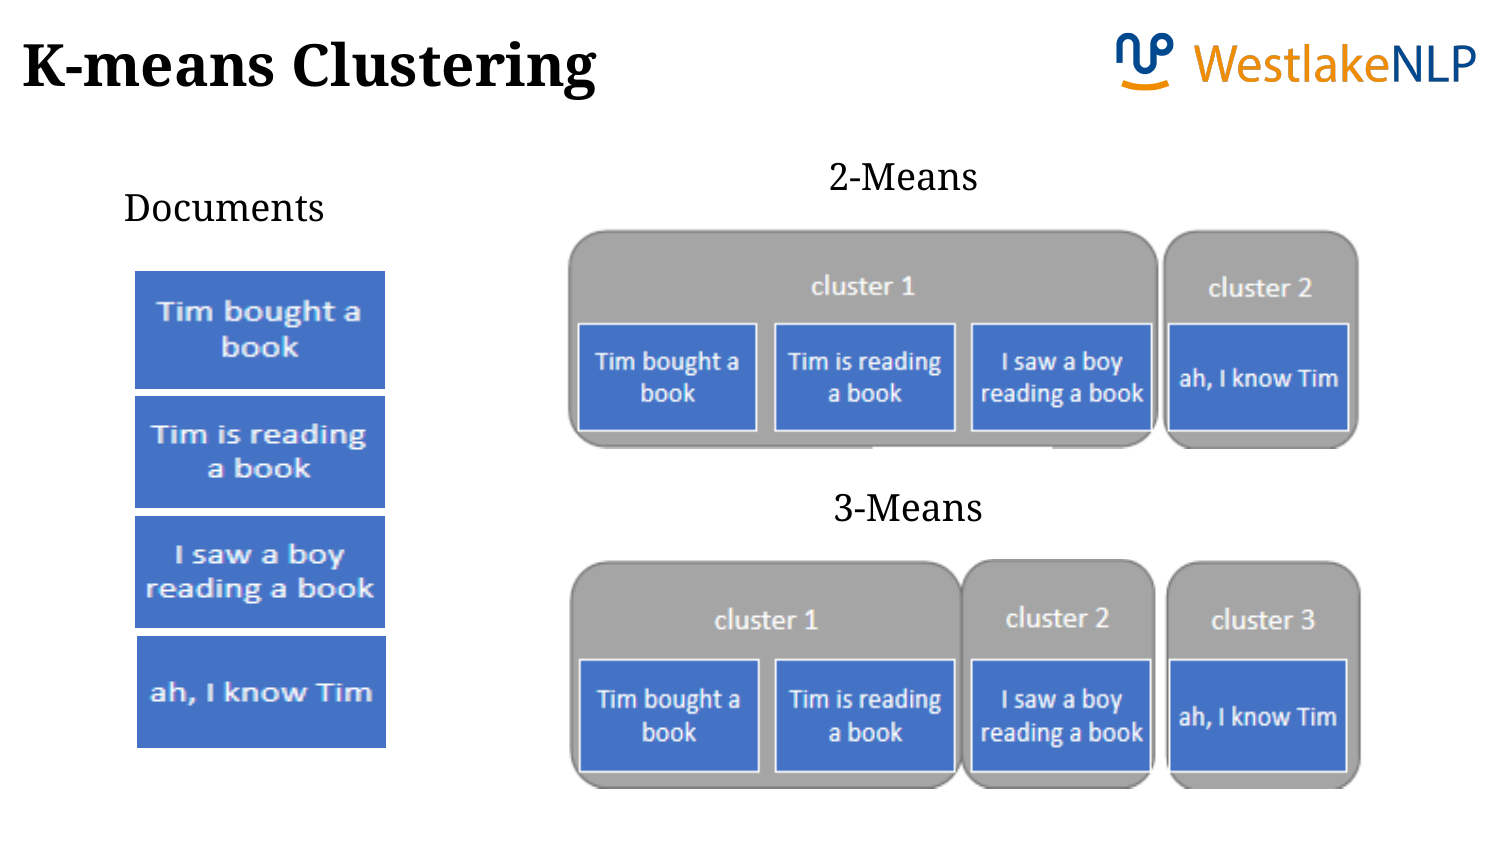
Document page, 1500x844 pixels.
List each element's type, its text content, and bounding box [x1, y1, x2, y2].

slide_number 26 [1059, 782, 1397, 827]
text_box K-means Clustering [7, 20, 613, 106]
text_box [561, 123, 1363, 449]
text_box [109, 154, 426, 748]
picture [1094, 0, 1500, 127]
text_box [568, 454, 1363, 789]
